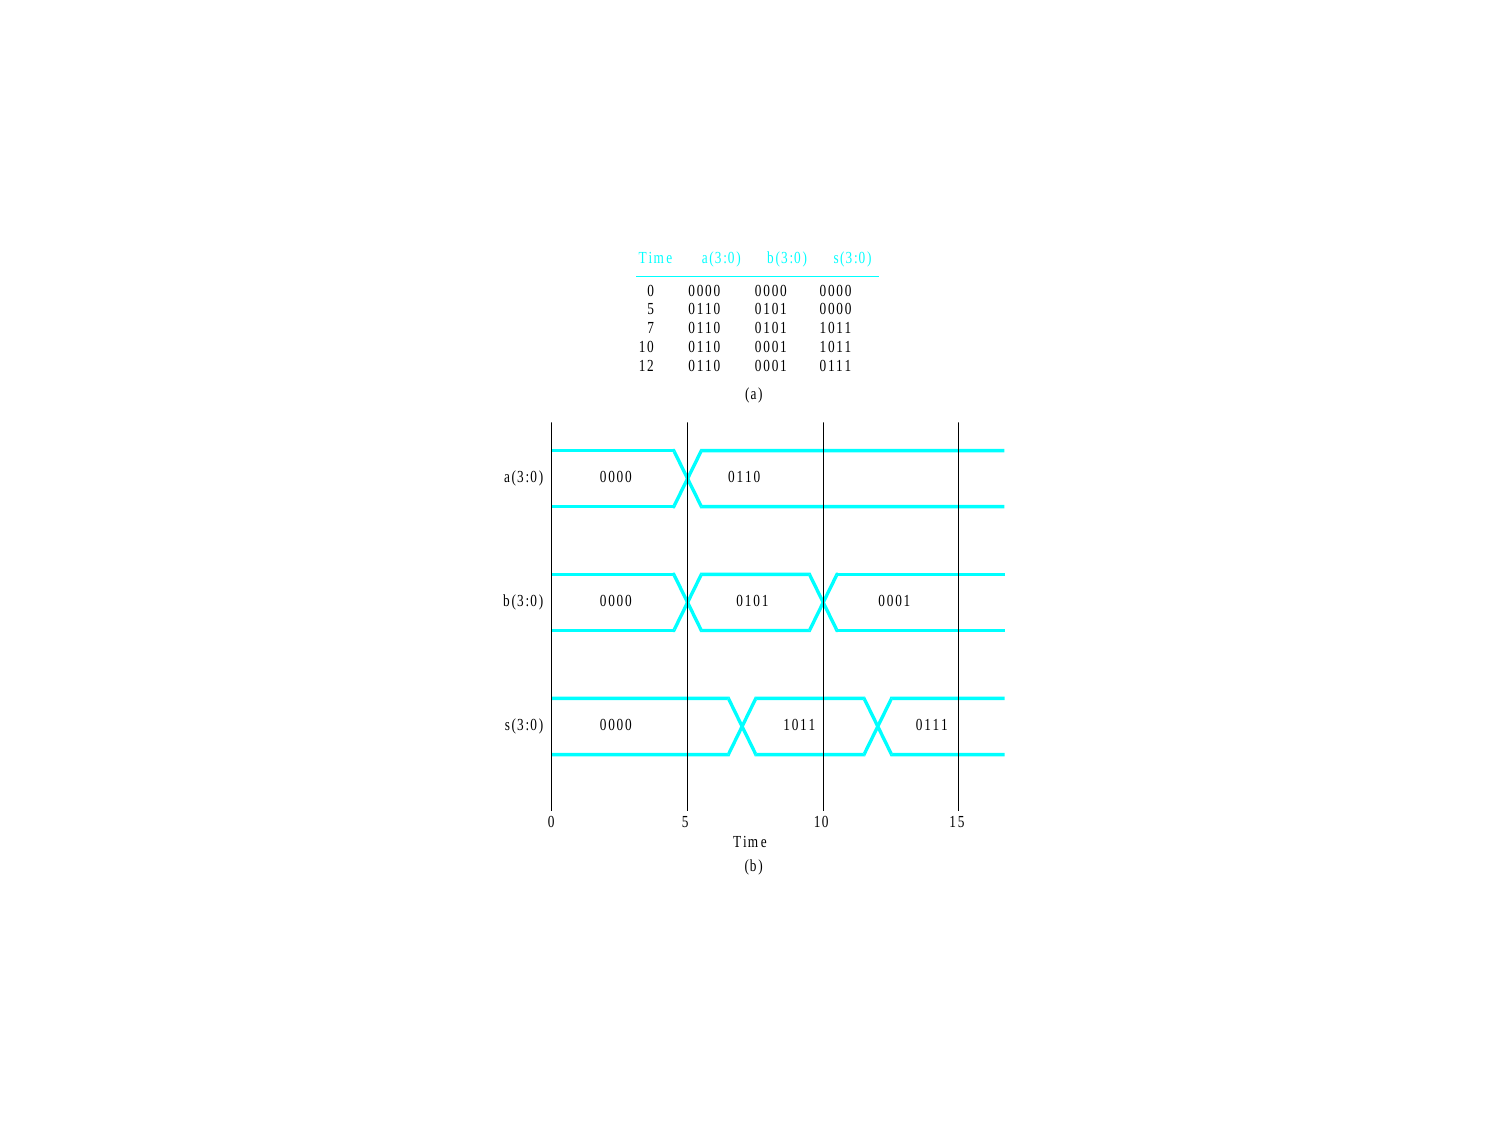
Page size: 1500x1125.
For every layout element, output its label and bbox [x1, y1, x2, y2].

text_box [481, 245, 1018, 880]
